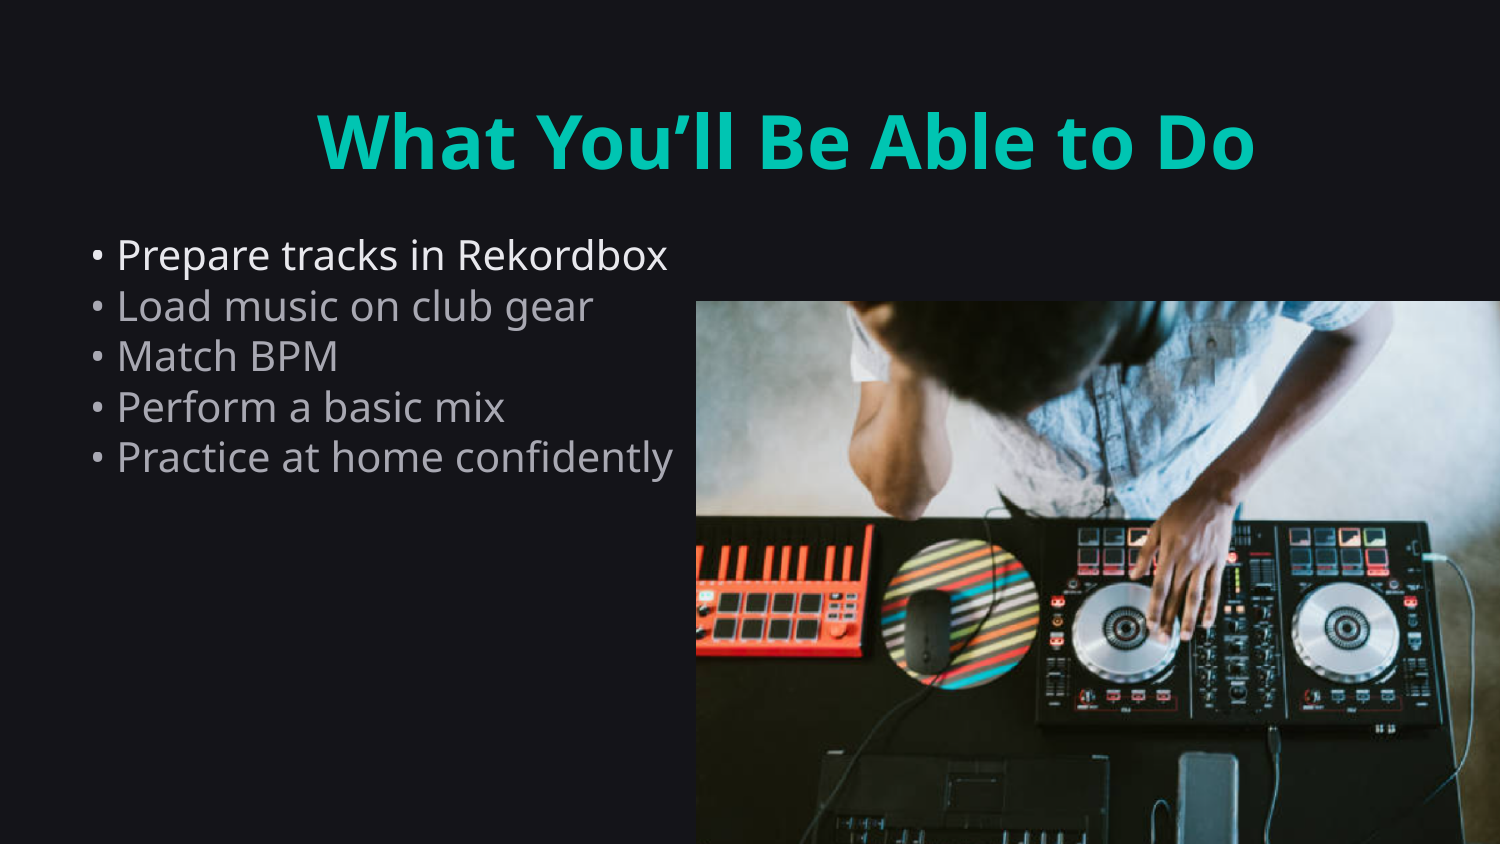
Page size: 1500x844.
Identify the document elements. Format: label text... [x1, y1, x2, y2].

picture [696, 301, 1500, 844]
text_box What You’ll Be Able to Do [74, 45, 1500, 233]
text_box • Prepare tracks in Rekordbox • Load music on club gear • Match BPM • Perform a basic mix • Practice at home confidently [74, 260, 1500, 449]
